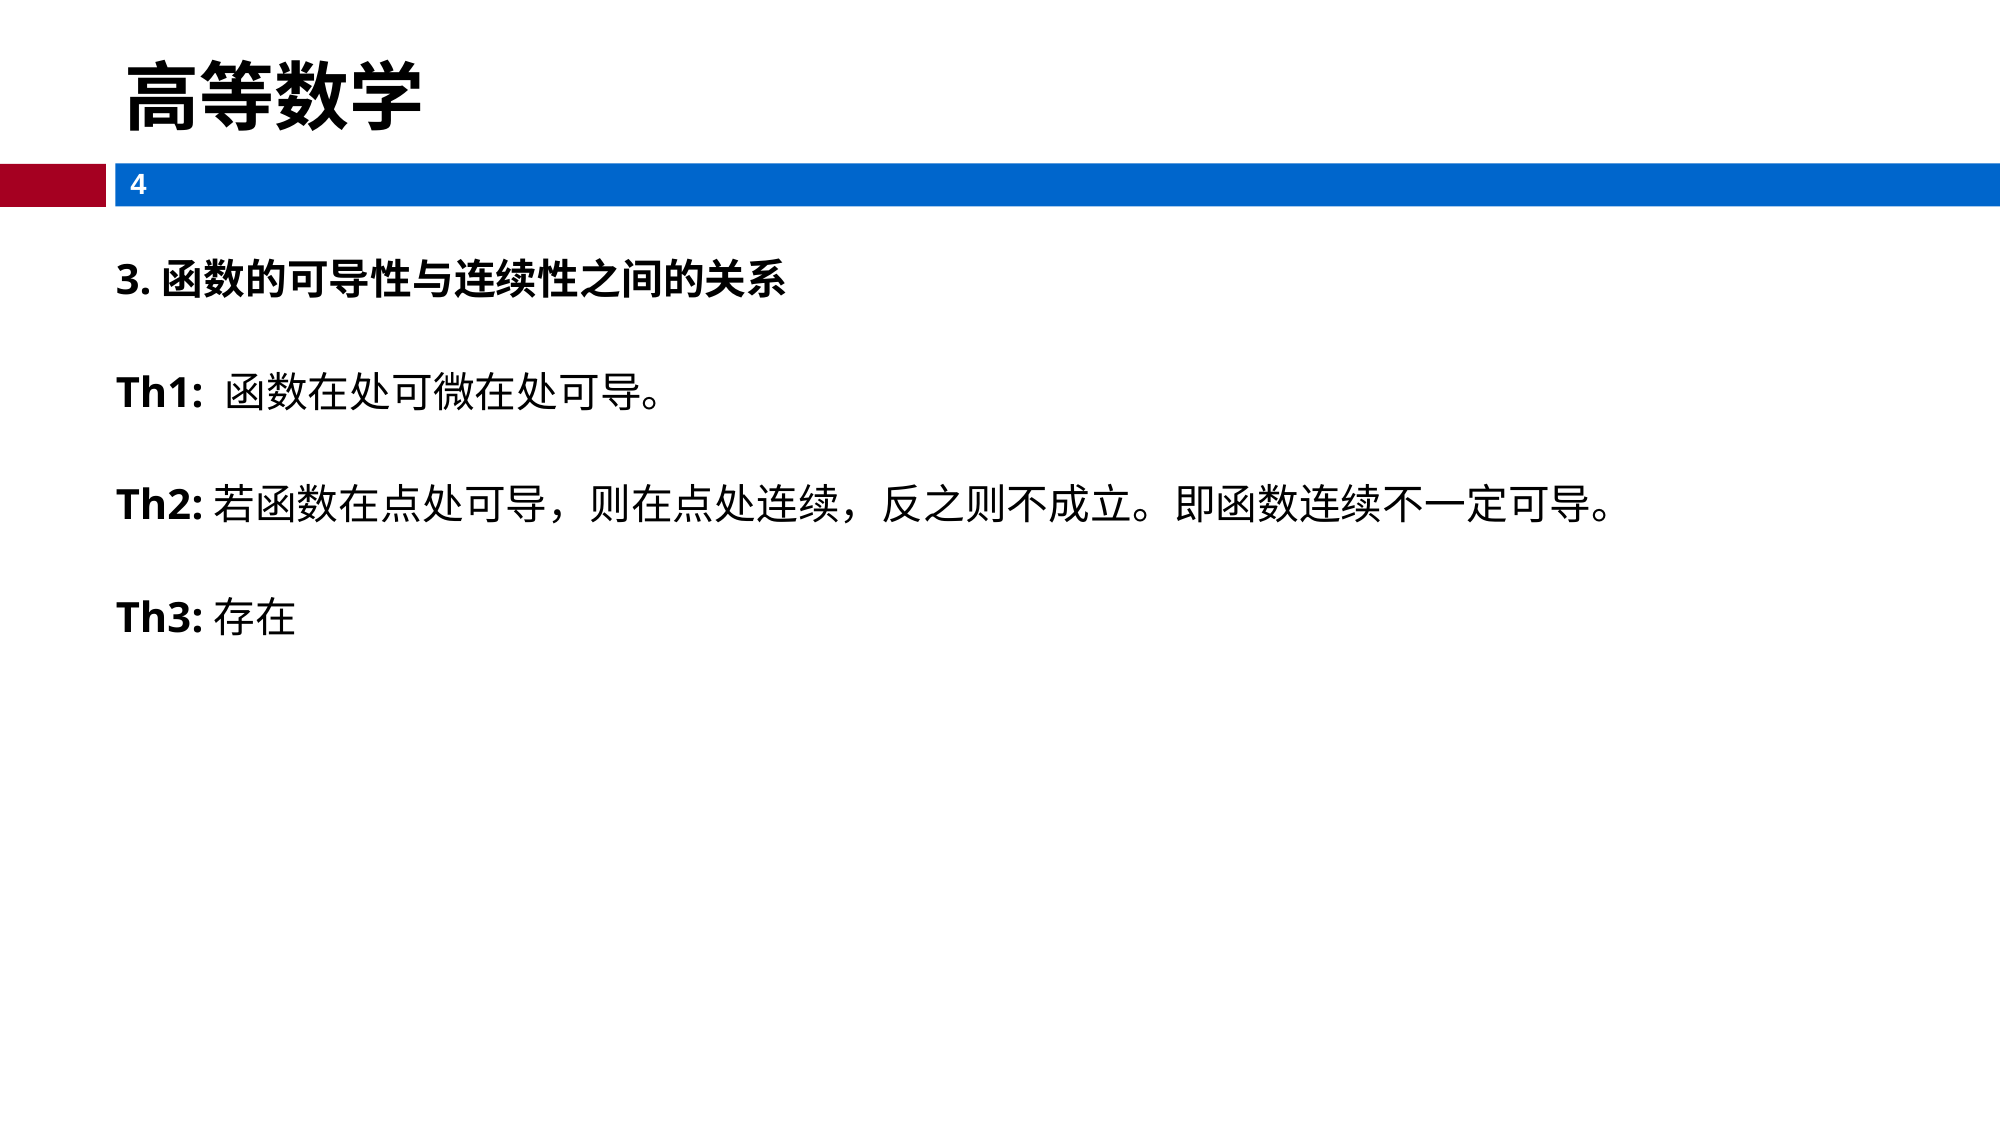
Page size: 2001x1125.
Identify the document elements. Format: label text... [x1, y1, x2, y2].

title 高等数学 [109, 38, 909, 150]
